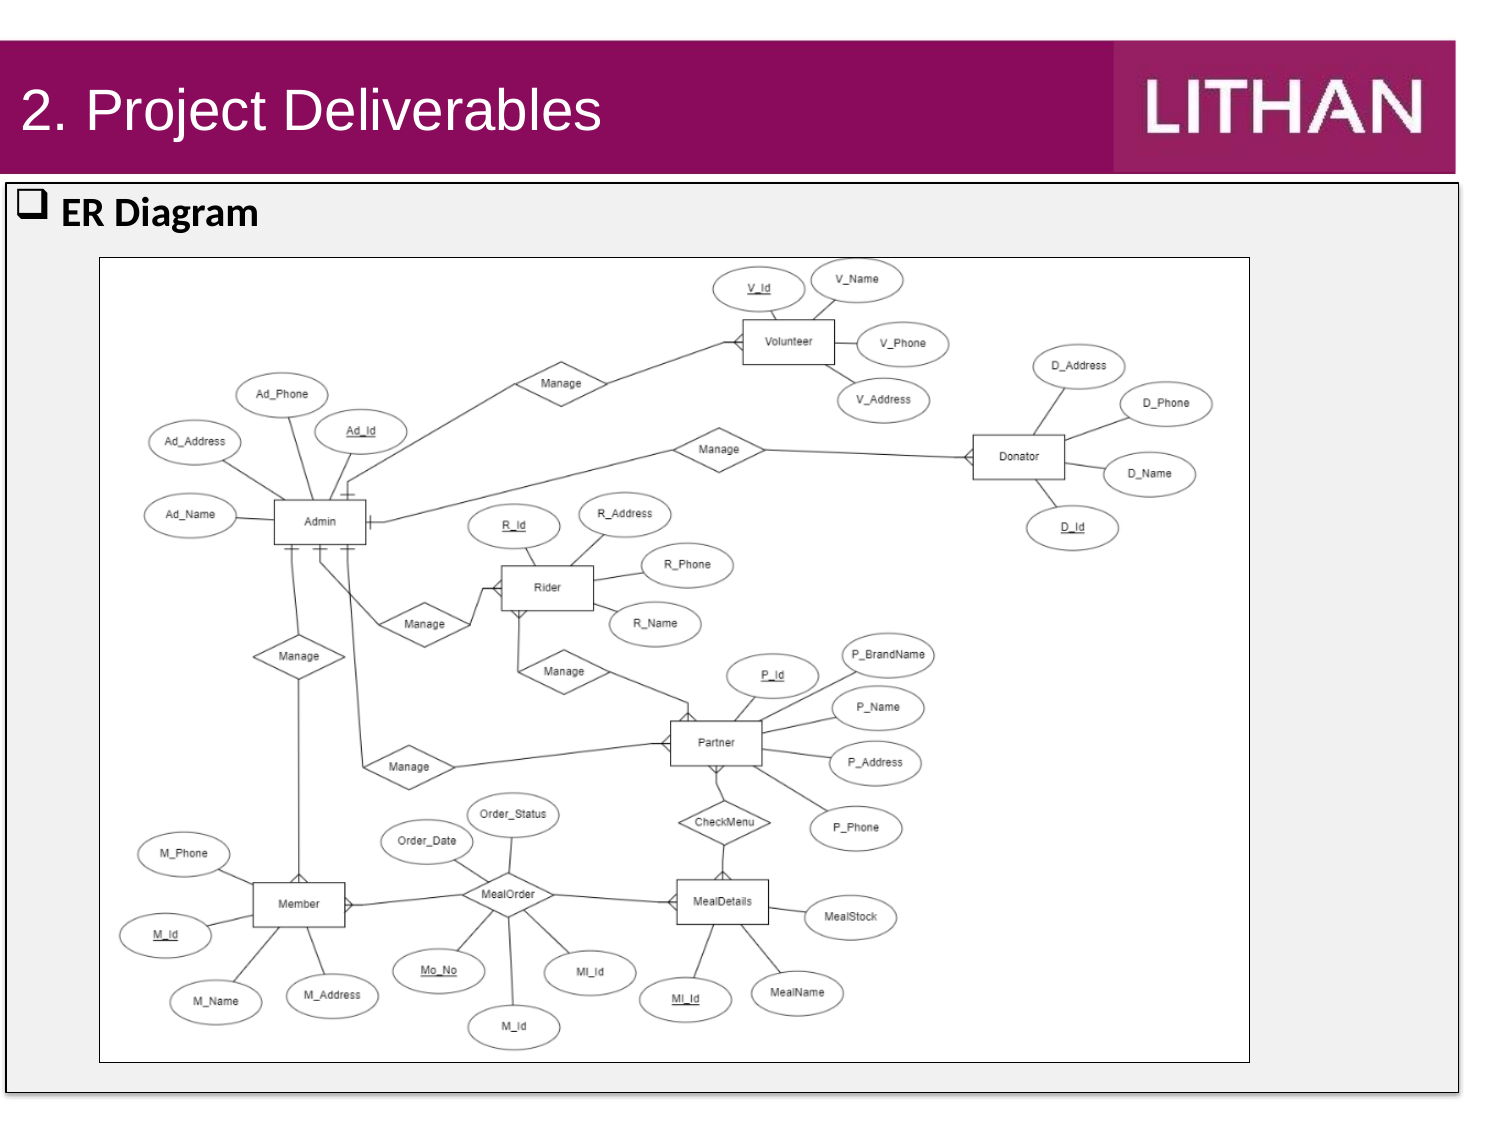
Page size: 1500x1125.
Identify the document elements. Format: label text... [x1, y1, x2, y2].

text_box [0, 174, 1465, 1103]
picture [0, 37, 1457, 174]
title 2. Project Deliverables [18, 70, 607, 173]
picture [99, 256, 1251, 1063]
